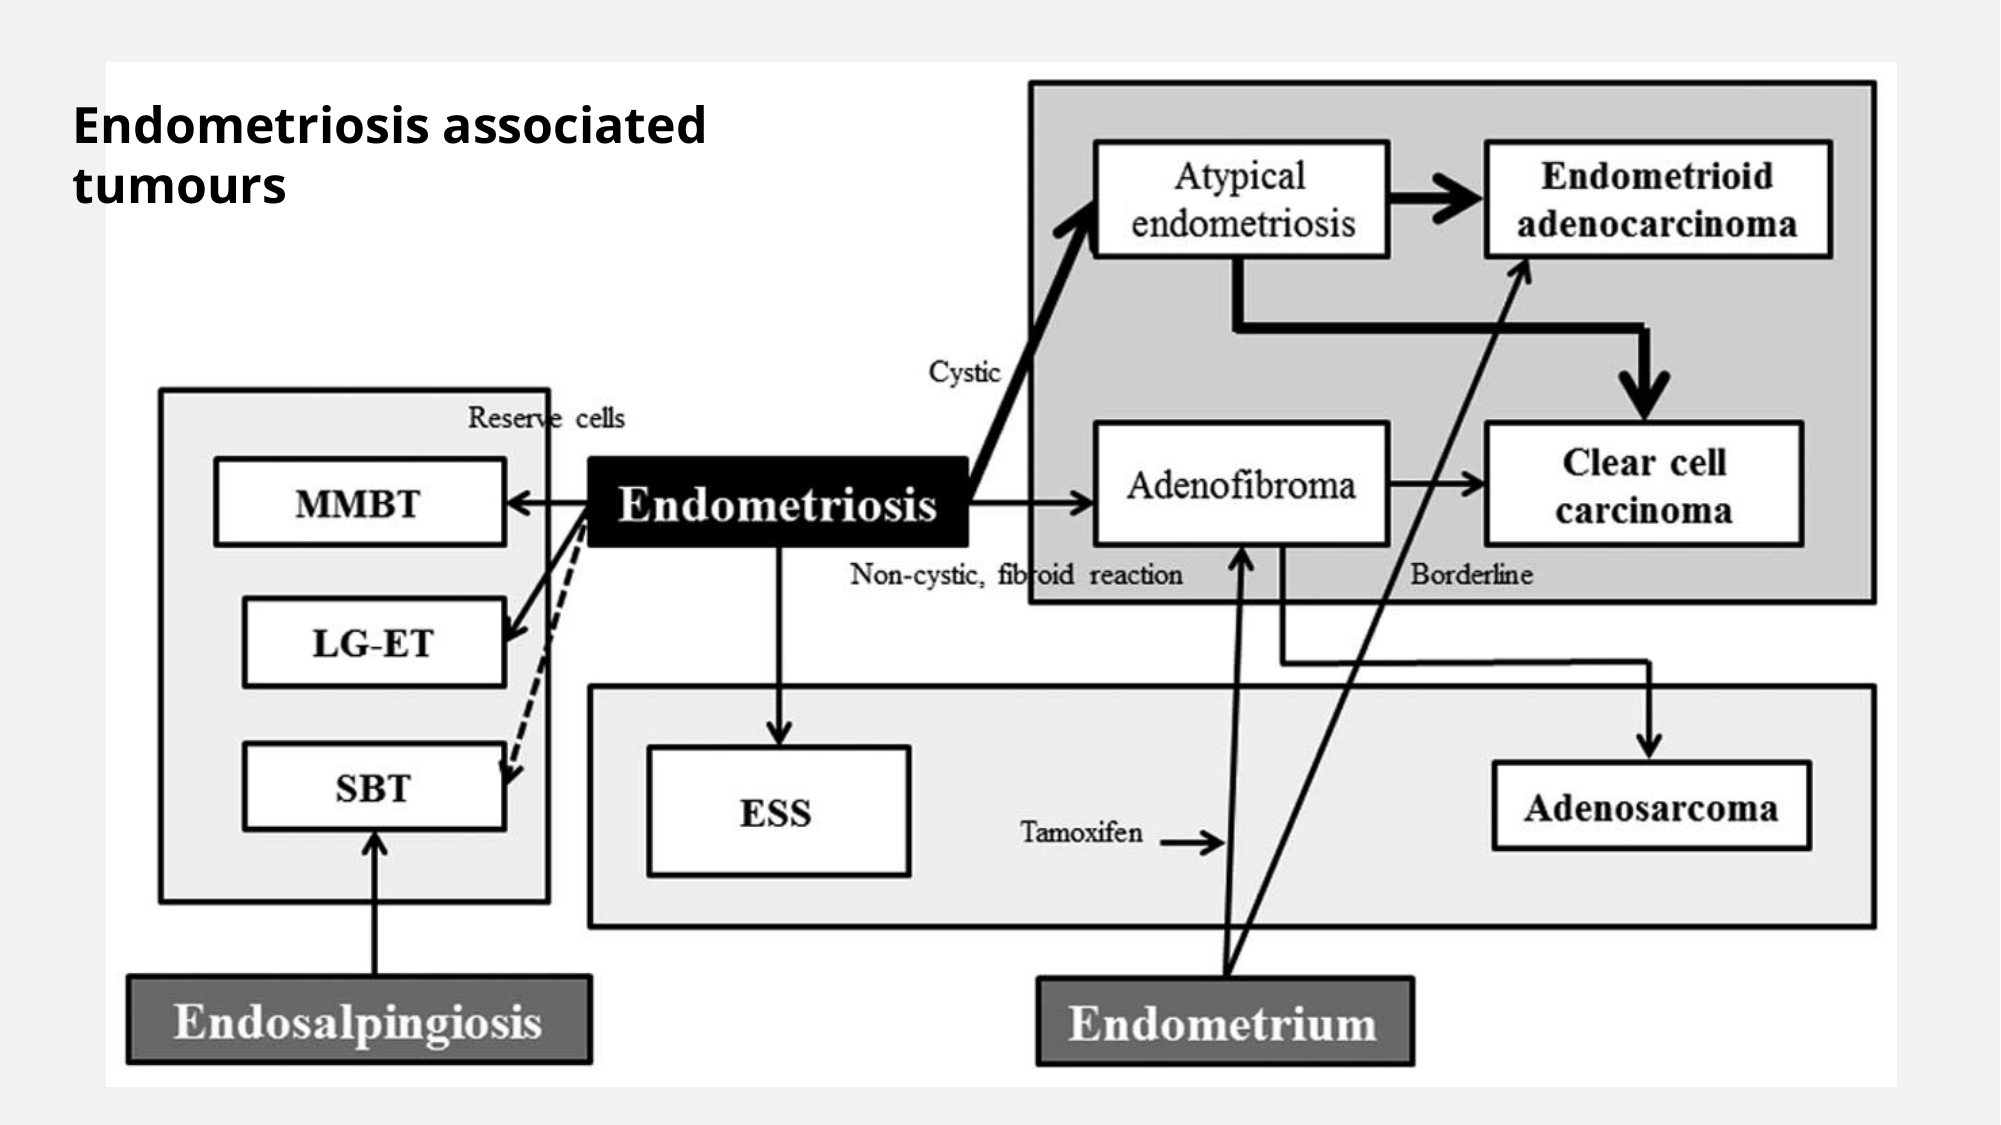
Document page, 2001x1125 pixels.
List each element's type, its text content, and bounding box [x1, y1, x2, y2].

picture [106, 62, 1897, 1087]
text_box Endometriosis associated tumours [57, 85, 106, 221]
